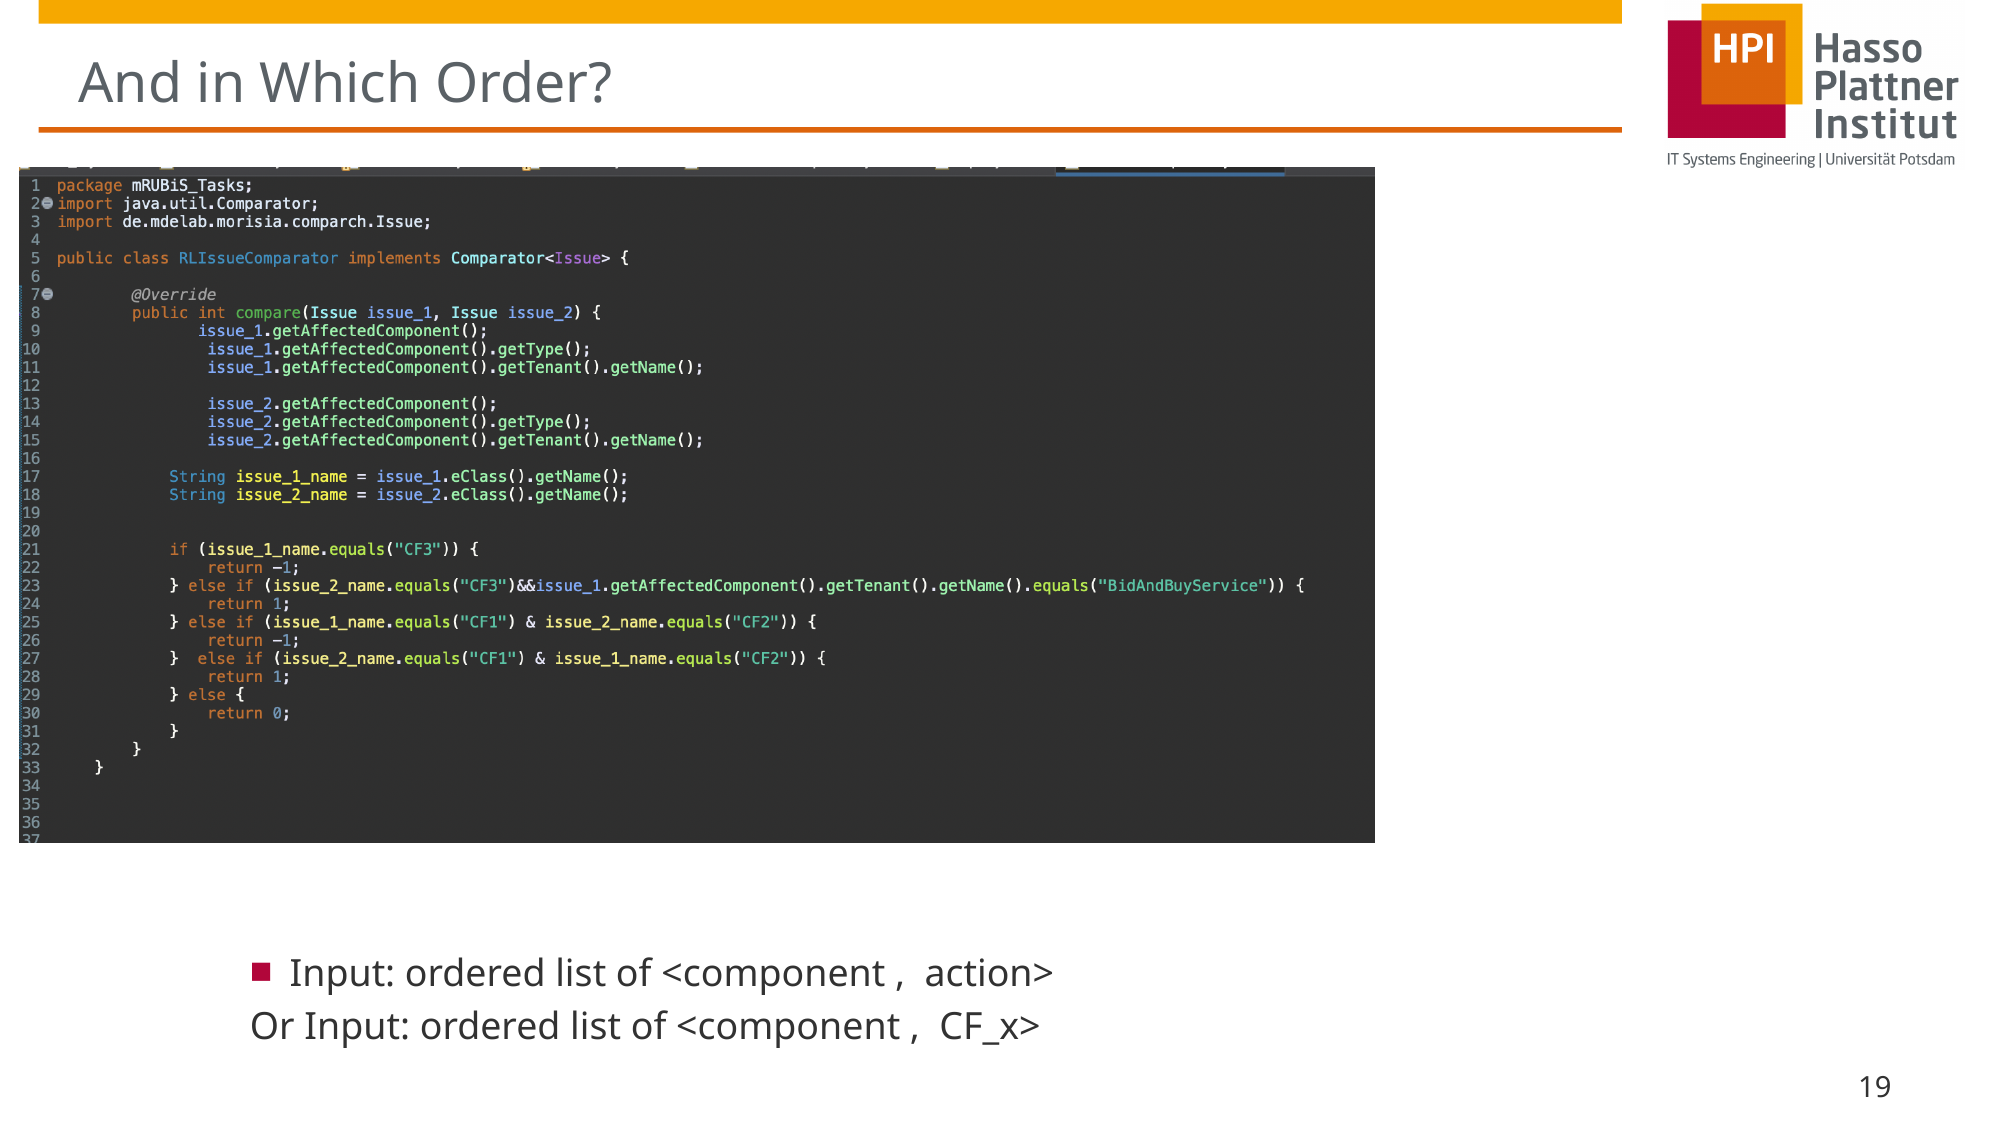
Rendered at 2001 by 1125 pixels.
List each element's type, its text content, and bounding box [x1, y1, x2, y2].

title And in Which Order? [78, 23, 1583, 115]
slide_number 19 [1840, 1070, 1961, 1109]
picture [19, 167, 1375, 844]
picture [1664, 0, 1965, 170]
text_box Input: ordered list of <component , action> Or Input: ordered list of <component , CF_x> [235, 930, 1070, 1100]
